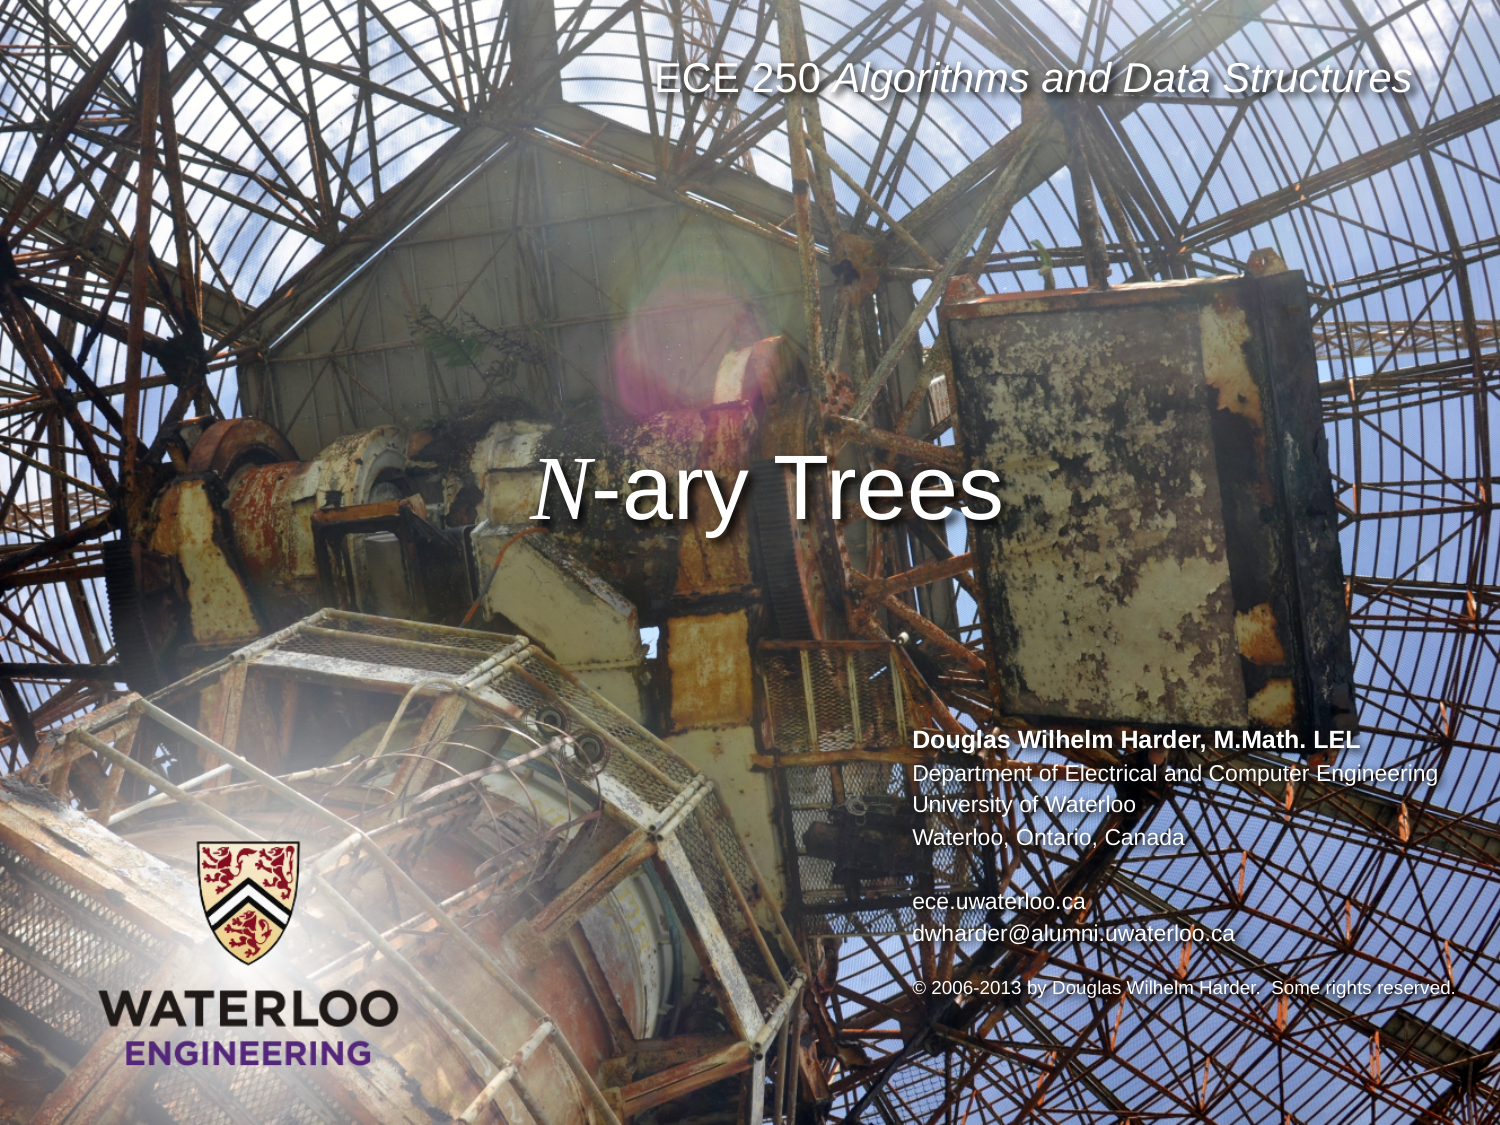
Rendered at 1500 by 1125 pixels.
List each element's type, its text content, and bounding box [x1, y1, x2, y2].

picture [0, 0, 1500, 1125]
text_box N-ary Trees [88, 420, 1447, 546]
